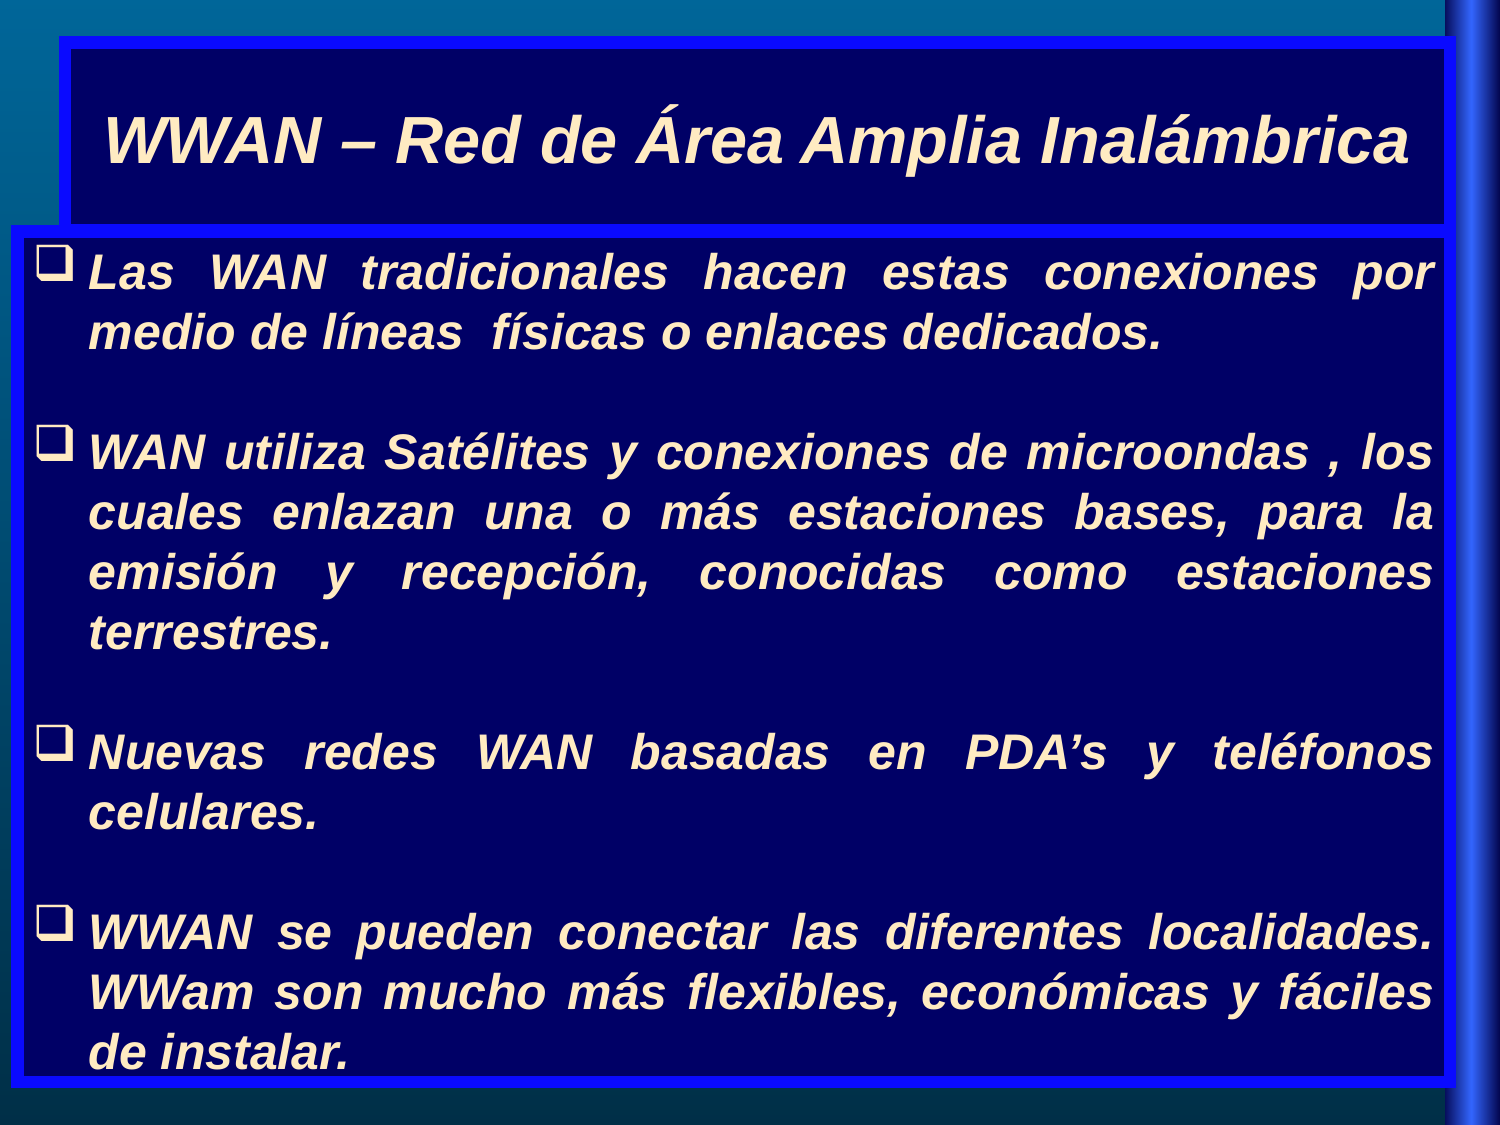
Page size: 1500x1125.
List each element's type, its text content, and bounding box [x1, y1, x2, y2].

list Las WAN tradicionales hacen estas conexiones por medio de líneas físicas o enlaces dedicados. WAN utiliza Satélites y conexiones de microondas , los cuales enlazan una o más estaciones bases, para la emisión y recepción, conocidas como estaciones terrestres. Nuevas redes WAN basadas en PDA’s y teléfonos celulares. WWAN se pueden conectar las diferentes localidades. WWam son mucho más flexibles, económicas y fáciles de instalar. [17, 231, 1451, 1083]
title WWAN – Red de Área Amplia Inalámbrica [64, 42, 1451, 231]
picture [12, 37, 1445, 1087]
